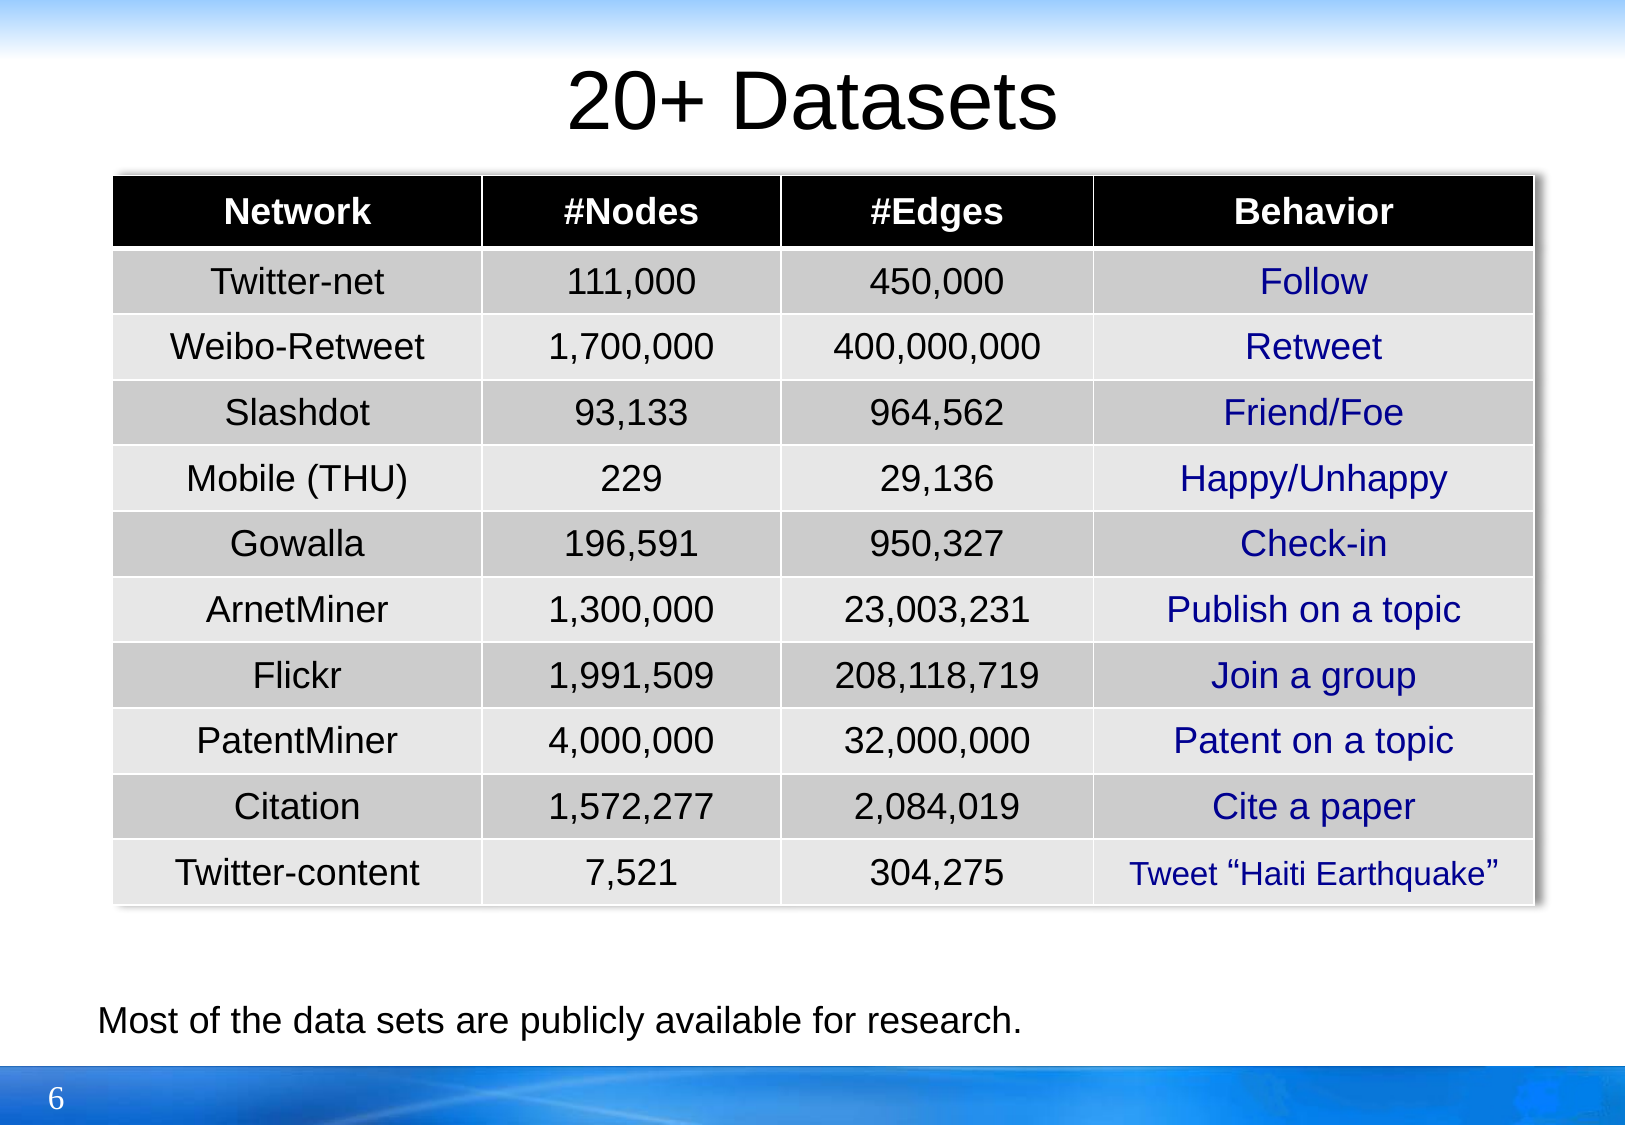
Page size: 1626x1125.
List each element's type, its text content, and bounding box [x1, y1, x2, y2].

table_cell Publish on a topic [1094, 578, 1533, 641]
table_cell 2,084,019 [782, 775, 1093, 838]
table_cell Twitter-content [113, 840, 481, 904]
table_cell 29,136 [782, 446, 1093, 510]
table_cell 208,118,719 [782, 643, 1093, 707]
table_cell 304,275 [782, 840, 1093, 904]
table_cell 1,700,000 [483, 315, 780, 379]
table_cell 1,300,000 [483, 578, 780, 641]
table_cell Friend/Foe [1094, 381, 1533, 444]
table_cell PatentMiner [113, 709, 481, 773]
table_cell Citation [113, 775, 481, 838]
table_cell 111,000 [483, 251, 780, 313]
table_cell Join a group [1094, 643, 1533, 707]
picture [0, 1066, 1625, 1125]
table_cell 1,991,509 [483, 643, 780, 707]
table_cell 229 [483, 446, 780, 510]
table_cell 950,327 [782, 512, 1093, 576]
table_cell Retweet [1094, 315, 1533, 379]
table_cell 32,000,000 [782, 709, 1093, 773]
table_cell Flickr [113, 643, 481, 707]
table_cell Mobile (THU) [113, 446, 481, 510]
table_cell Happy/Unhappy [1094, 446, 1533, 510]
table_cell Gowalla [113, 512, 481, 576]
table_cell 23,003,231 [782, 578, 1093, 641]
table_cell Follow [1094, 251, 1533, 313]
table_cell ArnetMiner [113, 578, 481, 641]
table_cell Patent on a topic [1094, 709, 1533, 773]
table_cell 450,000 [782, 251, 1093, 313]
table_cell Slashdot [113, 381, 481, 444]
table_cell Tweet “Haiti Earthquake” [1094, 840, 1533, 904]
table_cell 4,000,000 [483, 709, 780, 773]
table_cell 7,521 [483, 840, 780, 904]
table_cell 964,562 [782, 381, 1093, 444]
table_cell 1,572,277 [483, 775, 780, 838]
table_cell 196,591 [483, 512, 780, 576]
table_cell Cite a paper [1094, 775, 1533, 838]
table_cell Weibo-Retweet [113, 315, 481, 379]
table_header Behavior [1094, 176, 1533, 246]
table_cell 400,000,000 [782, 315, 1093, 379]
title 20+ Datasets [44, 30, 1581, 162]
table_cell Twitter-net [113, 251, 481, 313]
table_header #Edges [782, 176, 1093, 246]
table_header Network [113, 176, 481, 246]
text_box Most of the data sets are publicly available for research. [67, 974, 1571, 1063]
table_cell 93,133 [483, 381, 780, 444]
table_header #Nodes [483, 176, 780, 246]
table_cell Check-in [1094, 512, 1533, 576]
